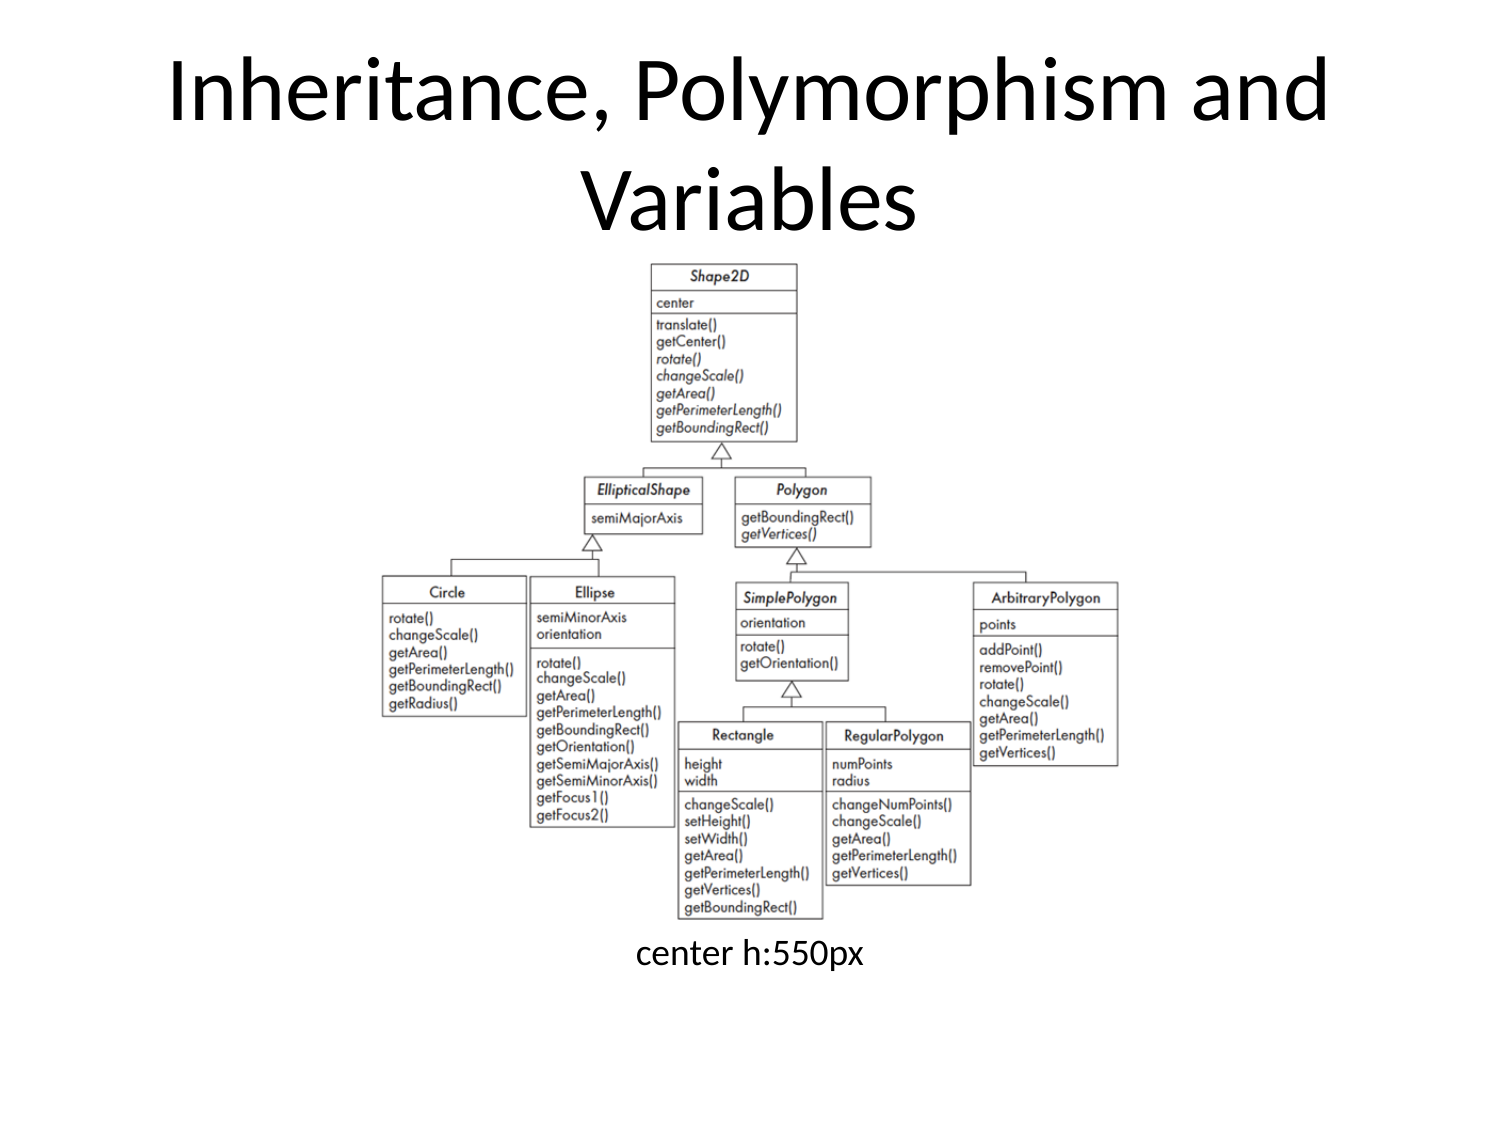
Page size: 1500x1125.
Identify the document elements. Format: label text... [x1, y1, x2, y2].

picture [378, 262, 1122, 921]
text_box center h:550px [74, 920, 1425, 1005]
title Inheritance, Polymorphism and Variables [75, 45, 1425, 233]
